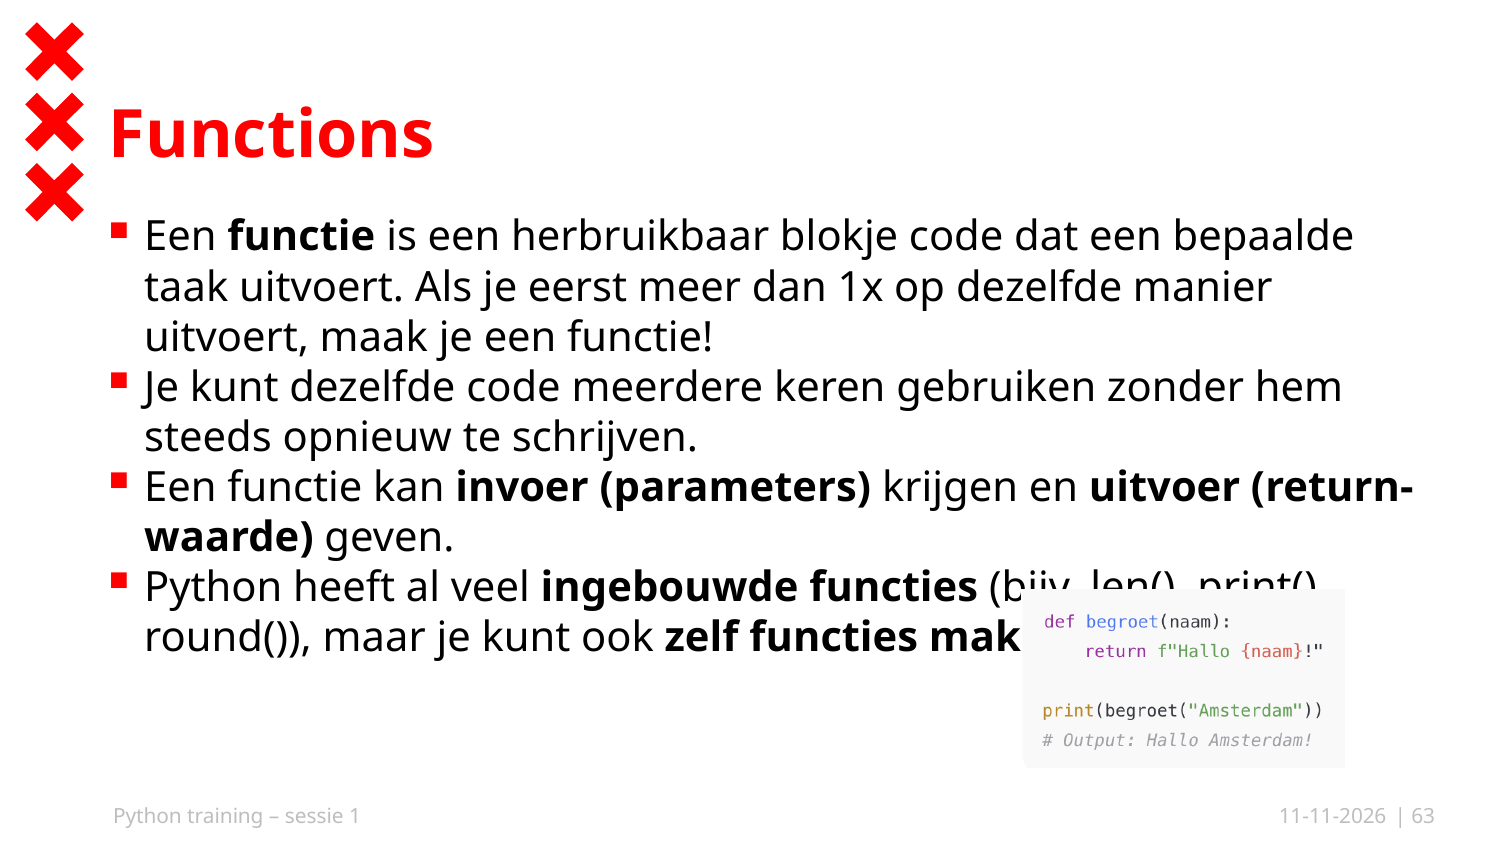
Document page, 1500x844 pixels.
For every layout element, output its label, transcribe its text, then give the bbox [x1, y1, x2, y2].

slide_number | 63 [1394, 802, 1442, 833]
footer Python training – sessie 1 [113, 802, 1129, 833]
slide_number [1262, 802, 1387, 833]
title Functions [108, 91, 1438, 251]
picture [1021, 588, 1346, 769]
list Een functie is een herbruikbaar blokje code dat een bepaalde taak uitvoert. Als je eerst meer dan 1x op dezelfde manier uitvoert, maak je een functie! Je kunt dezelfde code meerdere keren gebruiken zonder hem steeds opnieuw te schrijven. Een functie kan invoer (parameters) krijgen en uitvoer (return-waarde) geven. Python heeft al veel ingebouwde functies (bijv. len(), print(), round()), maar je kunt ook zelf functies maken met def. [108, 251, 1438, 553]
